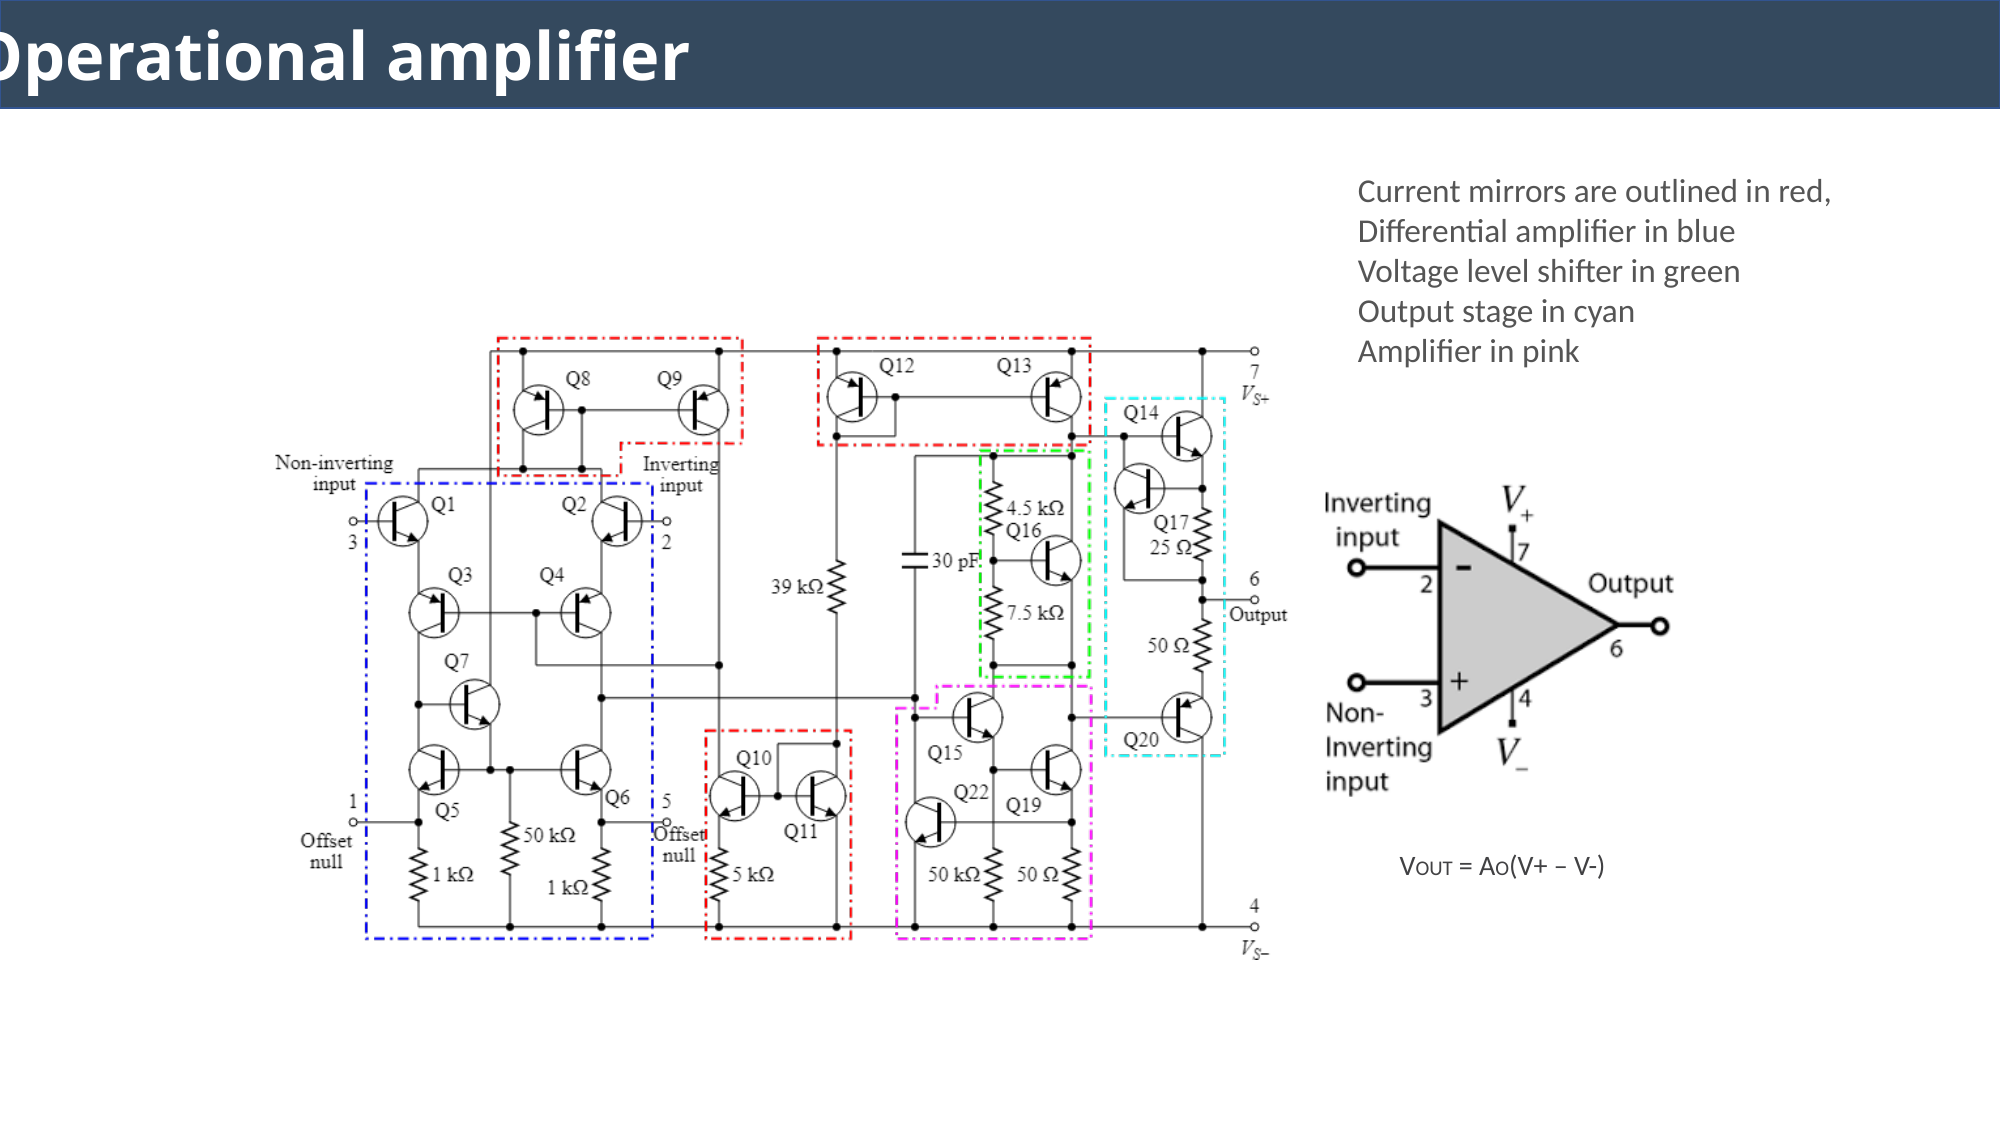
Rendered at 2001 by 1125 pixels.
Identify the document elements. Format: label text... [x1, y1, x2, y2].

text_box [0, 0, 2000, 109]
text_box Current mirrors are outlined in red, Differential amplifier in blue Voltage level shifter in green Output stage in cyan Amplifier in pink [1342, 154, 1915, 384]
text_box Operational amplifier [0, 6, 706, 102]
picture [1315, 472, 1685, 808]
text_box VOUT = AO(V+ – V-) [1384, 832, 1727, 897]
picture [274, 332, 1294, 960]
